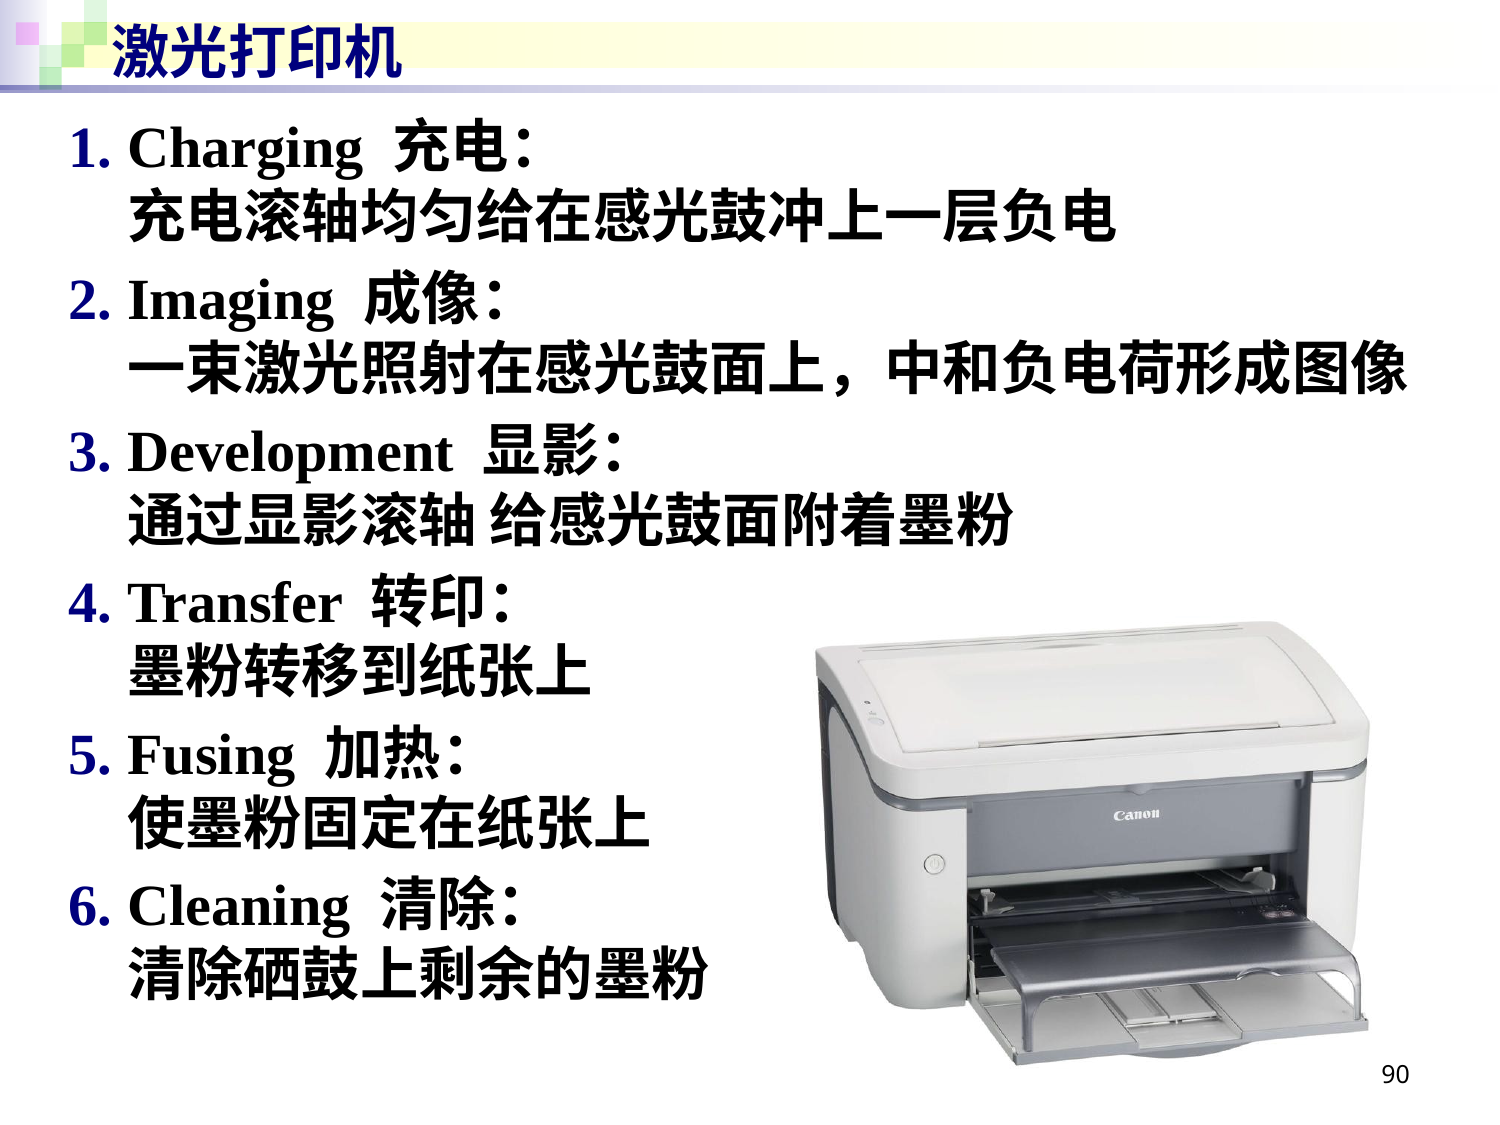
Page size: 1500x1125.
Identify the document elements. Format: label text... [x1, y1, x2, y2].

list Charging 充电： 充电滚轴均匀给在感光鼓冲上一层负电 Imaging 成像： 一束激光照射在感光鼓面上，中和负电荷形成图像 Development 显影： 通过显影滚轴 给感光鼓面附着墨粉 Transfer 转印： 墨粉转移到纸张上 Fusing 加热： 使墨粉固定在纸张上 Cleaning 清除： 清除硒鼓上剩余的墨粉 [52, 101, 1471, 1048]
picture [810, 613, 1377, 1071]
title 激光打印机 [96, 6, 1448, 94]
slide_number 90 [1074, 1024, 1426, 1101]
